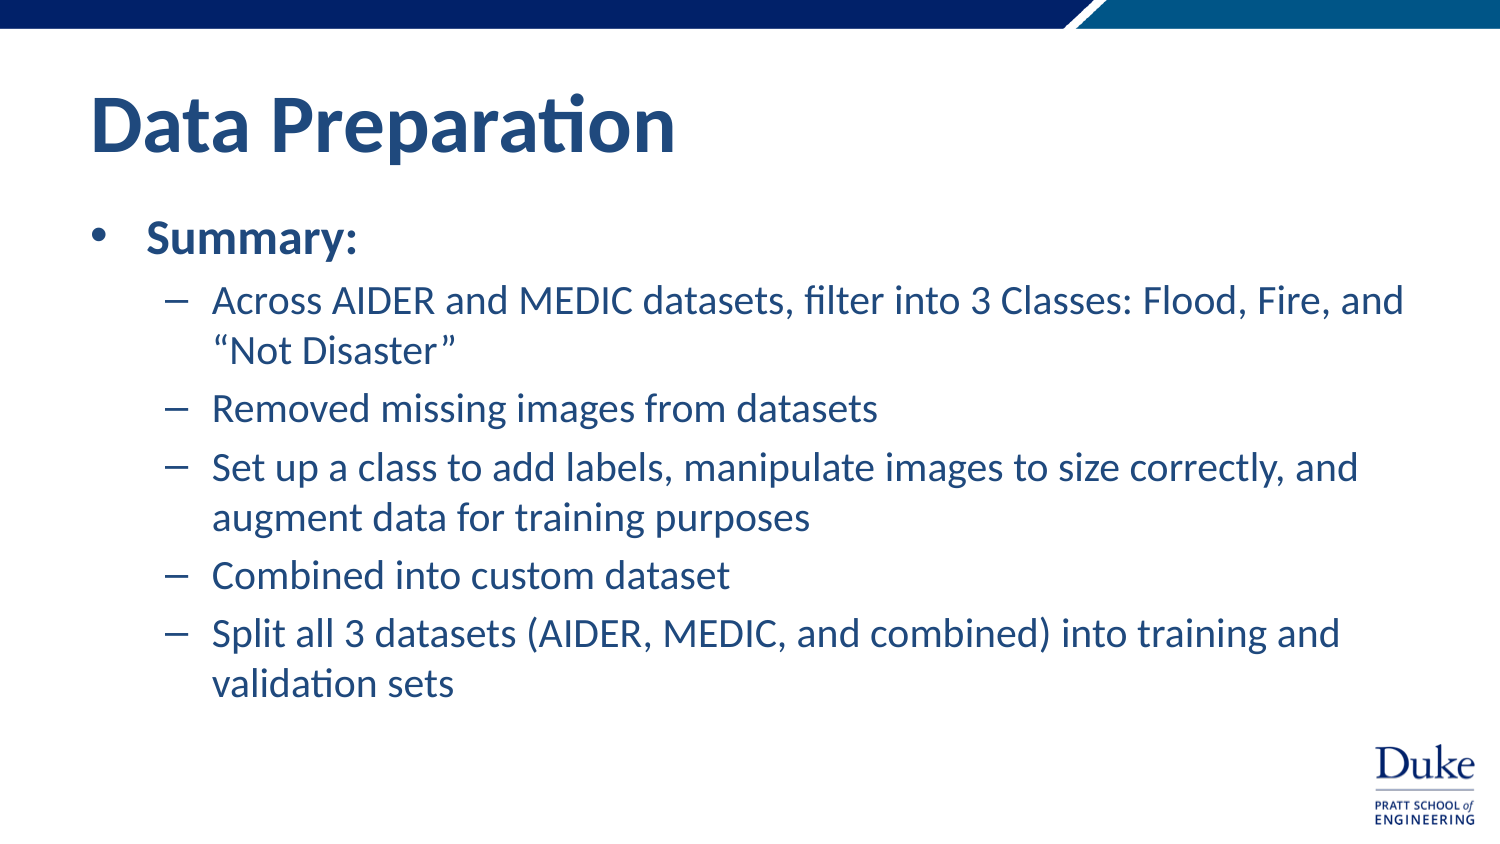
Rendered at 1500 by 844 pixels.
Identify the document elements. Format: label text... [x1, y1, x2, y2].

picture [0, 0, 1500, 844]
title Data Preparation [75, 63, 1425, 175]
list Summary: Across AIDER and MEDIC datasets, filter into 3 Classes: Flood, Fire, and “Not Disaster” Removed missing images from datasets Set up a class to add labels, manipulate images to size correctly, and augment data for training purposes Combined into custom dataset Split all 3 datasets (AIDER, MEDIC, and combined) into training and validation sets [75, 196, 1425, 772]
